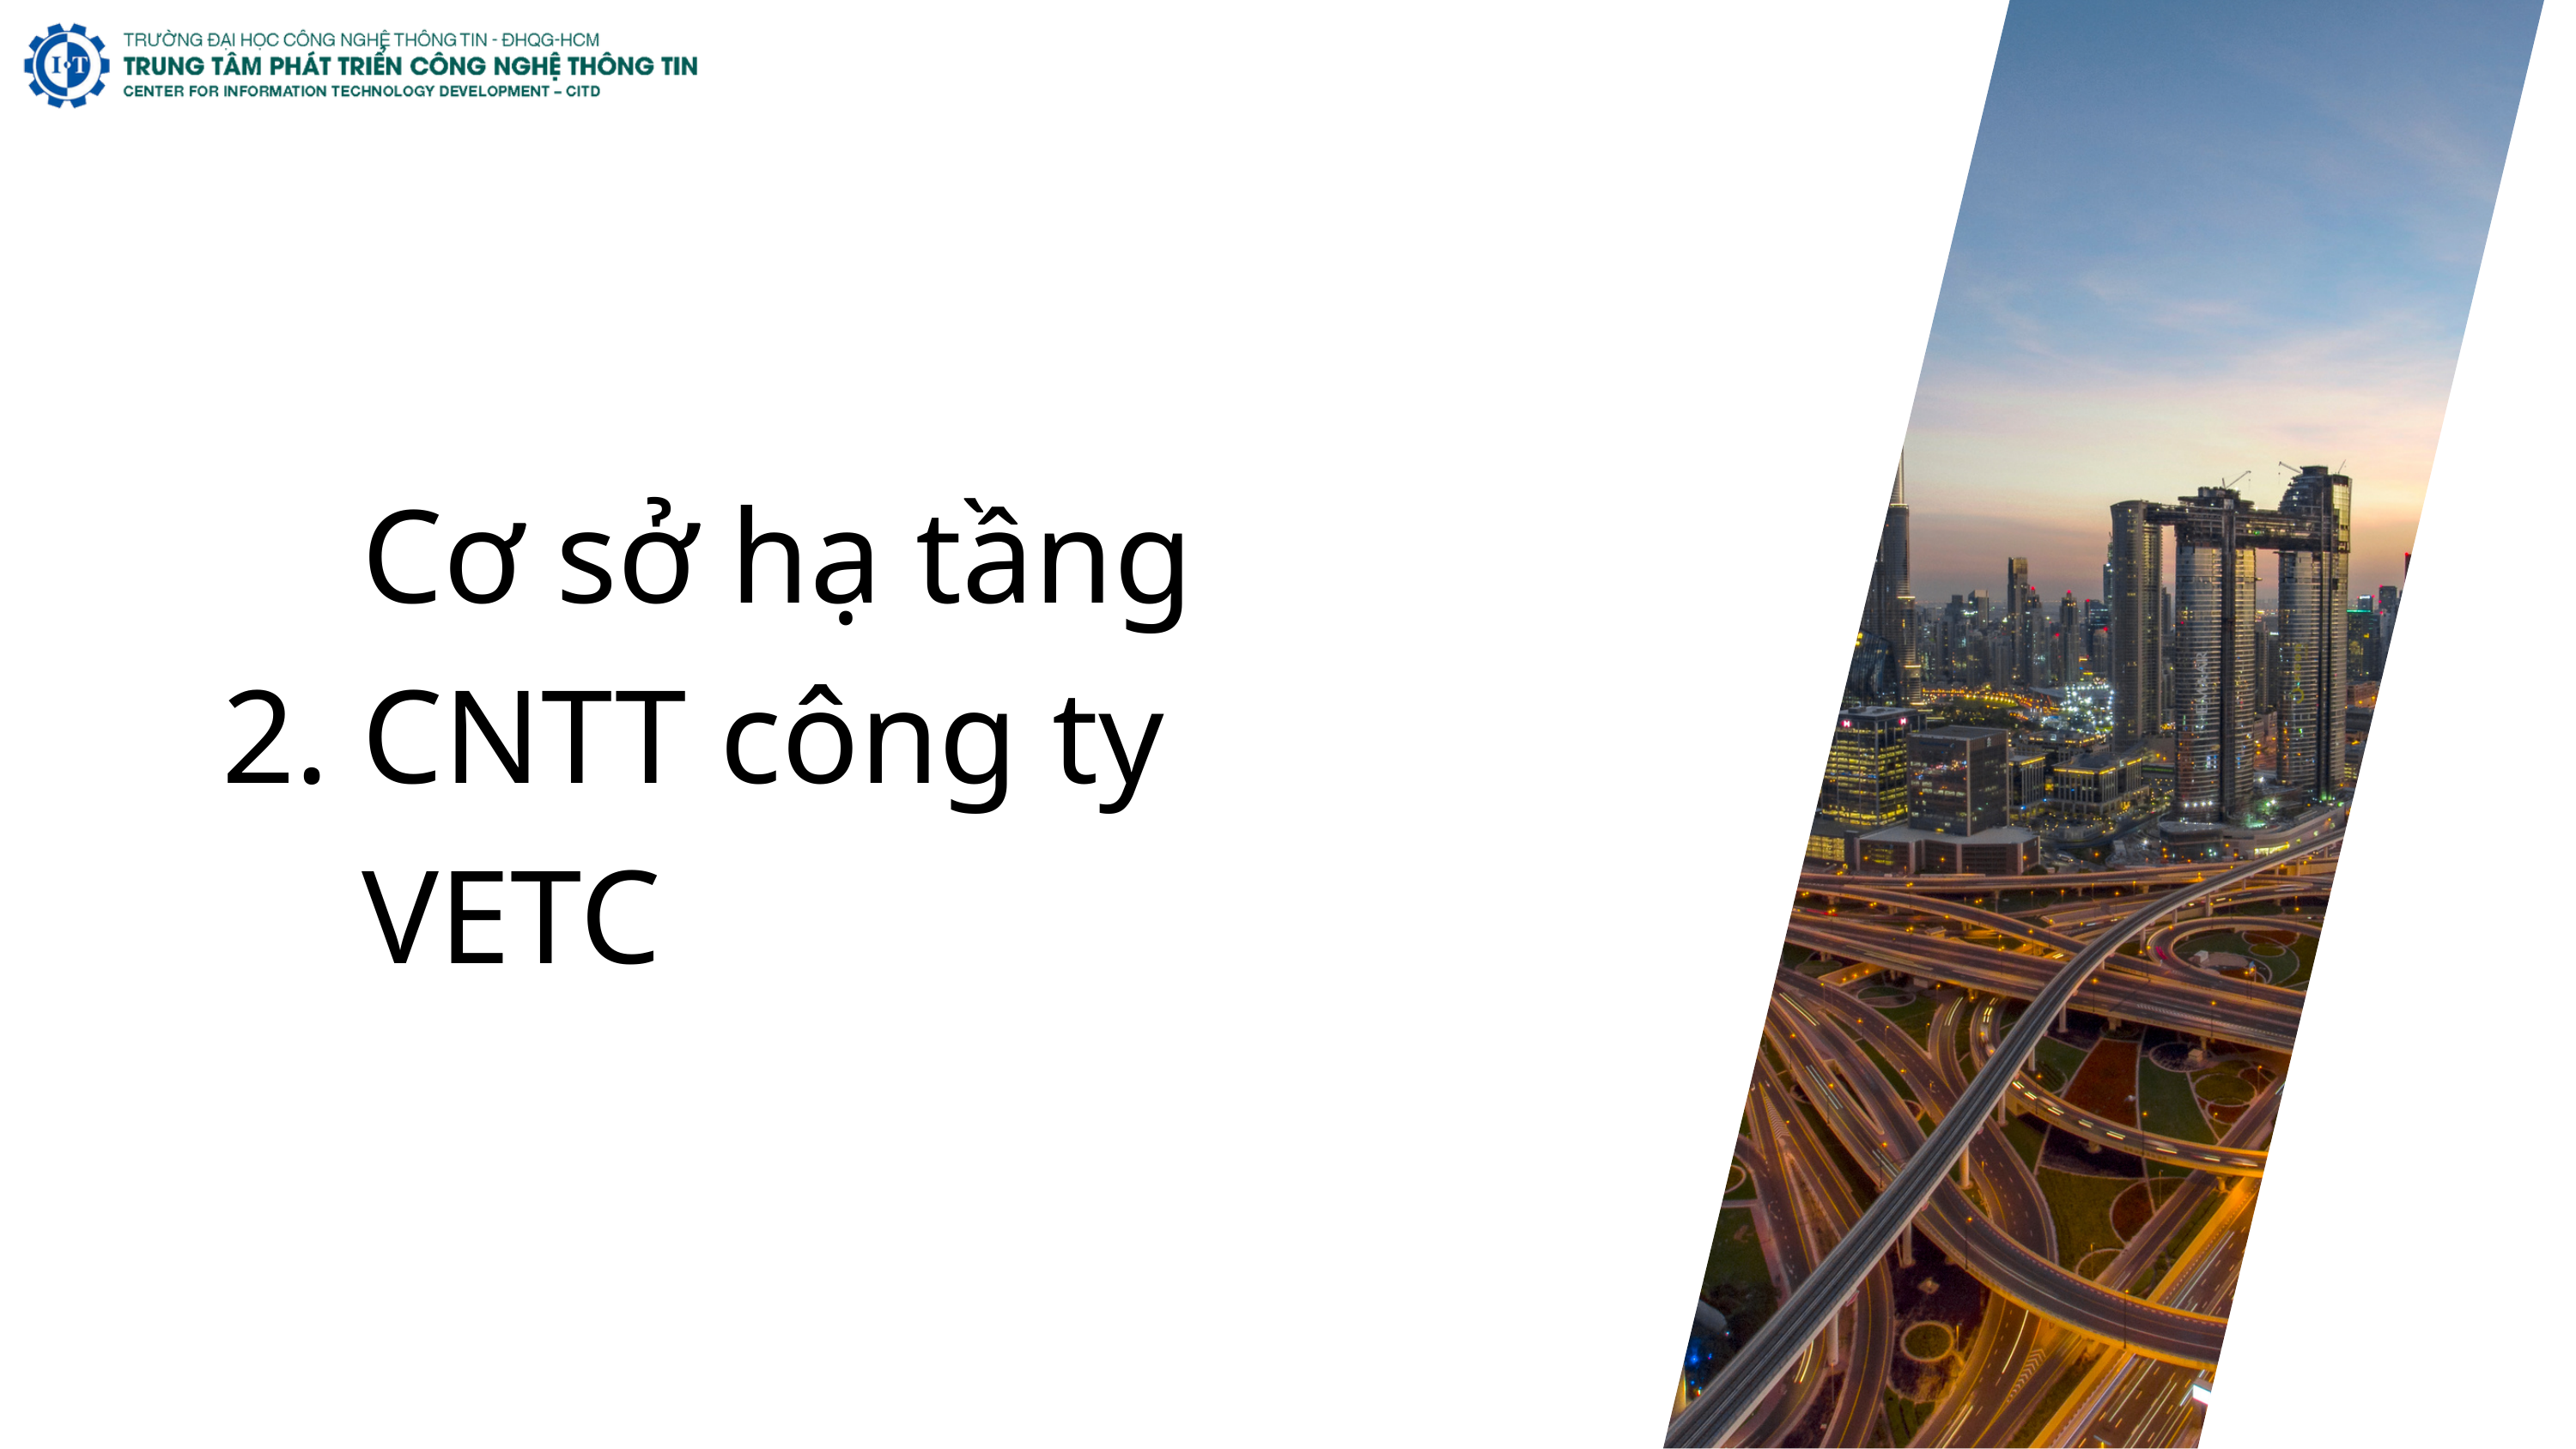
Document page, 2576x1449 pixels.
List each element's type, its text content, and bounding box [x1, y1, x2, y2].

text_box Cơ sở hạ tầng CNTT công ty VETC [361, 448, 1420, 990]
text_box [1662, 0, 2545, 1449]
text_box 2. [222, 628, 344, 809]
text_box [19, 20, 704, 112]
